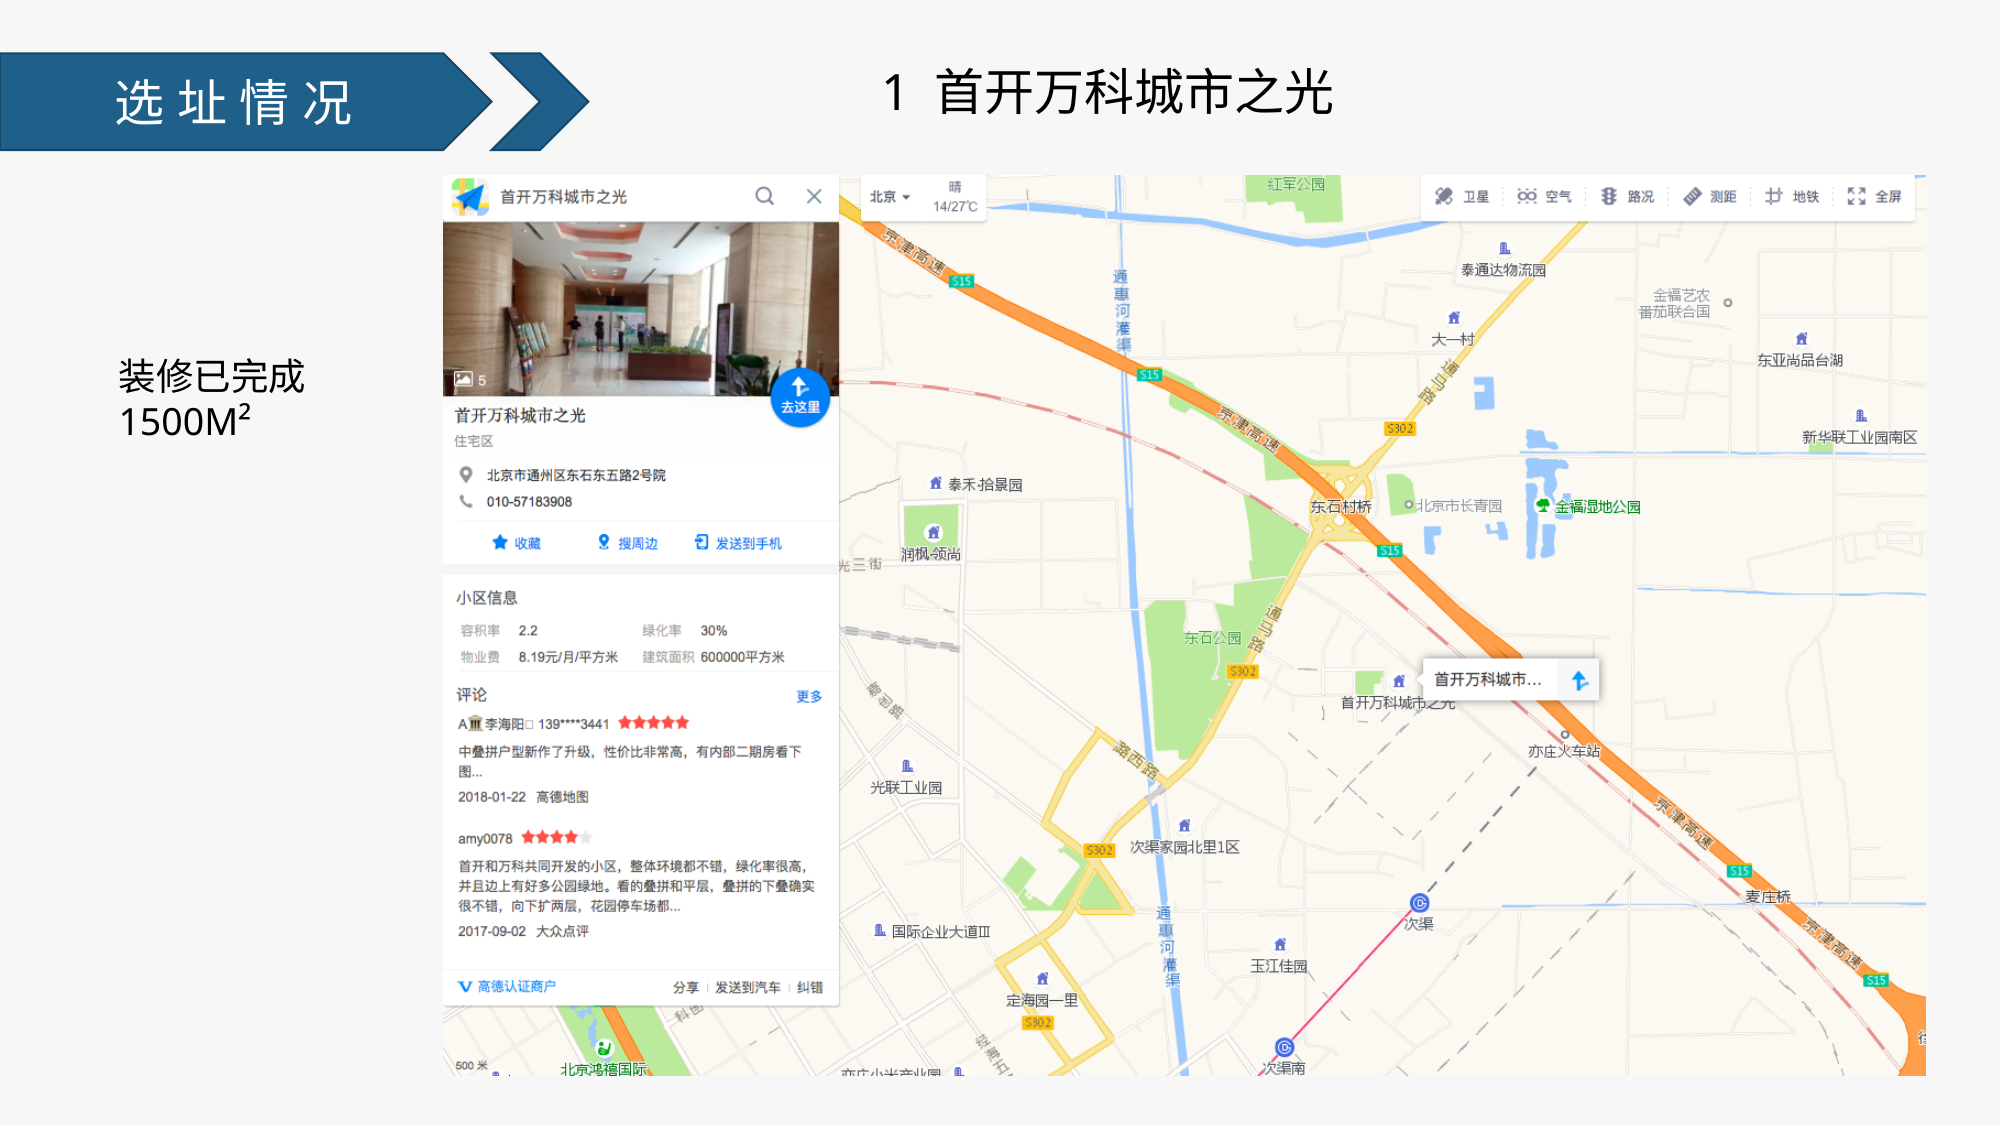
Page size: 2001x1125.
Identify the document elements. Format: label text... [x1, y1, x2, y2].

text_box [0, 53, 589, 150]
text_box 装修已完成 1500M² [103, 345, 388, 451]
picture [443, 175, 1926, 1076]
text_box 1 首开万科城市之光 [866, 53, 1350, 128]
